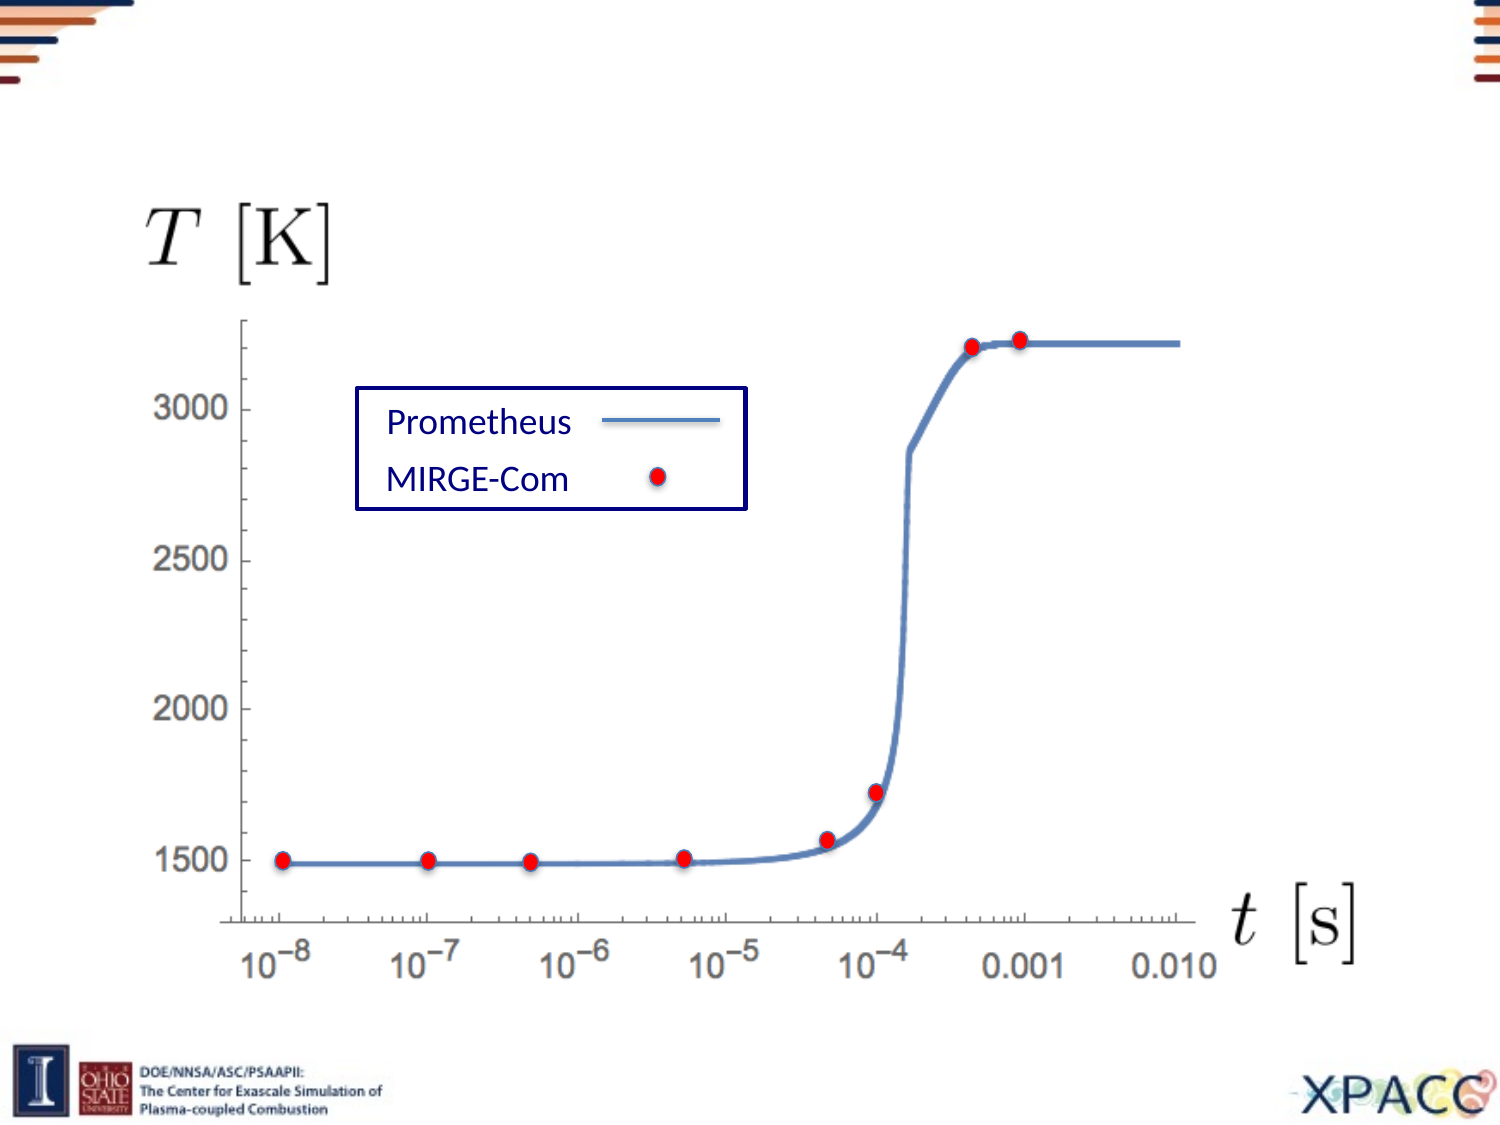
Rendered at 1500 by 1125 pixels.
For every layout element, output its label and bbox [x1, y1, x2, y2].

list [136, 186, 1373, 994]
picture [0, 0, 1500, 1125]
text_box [356, 388, 746, 509]
